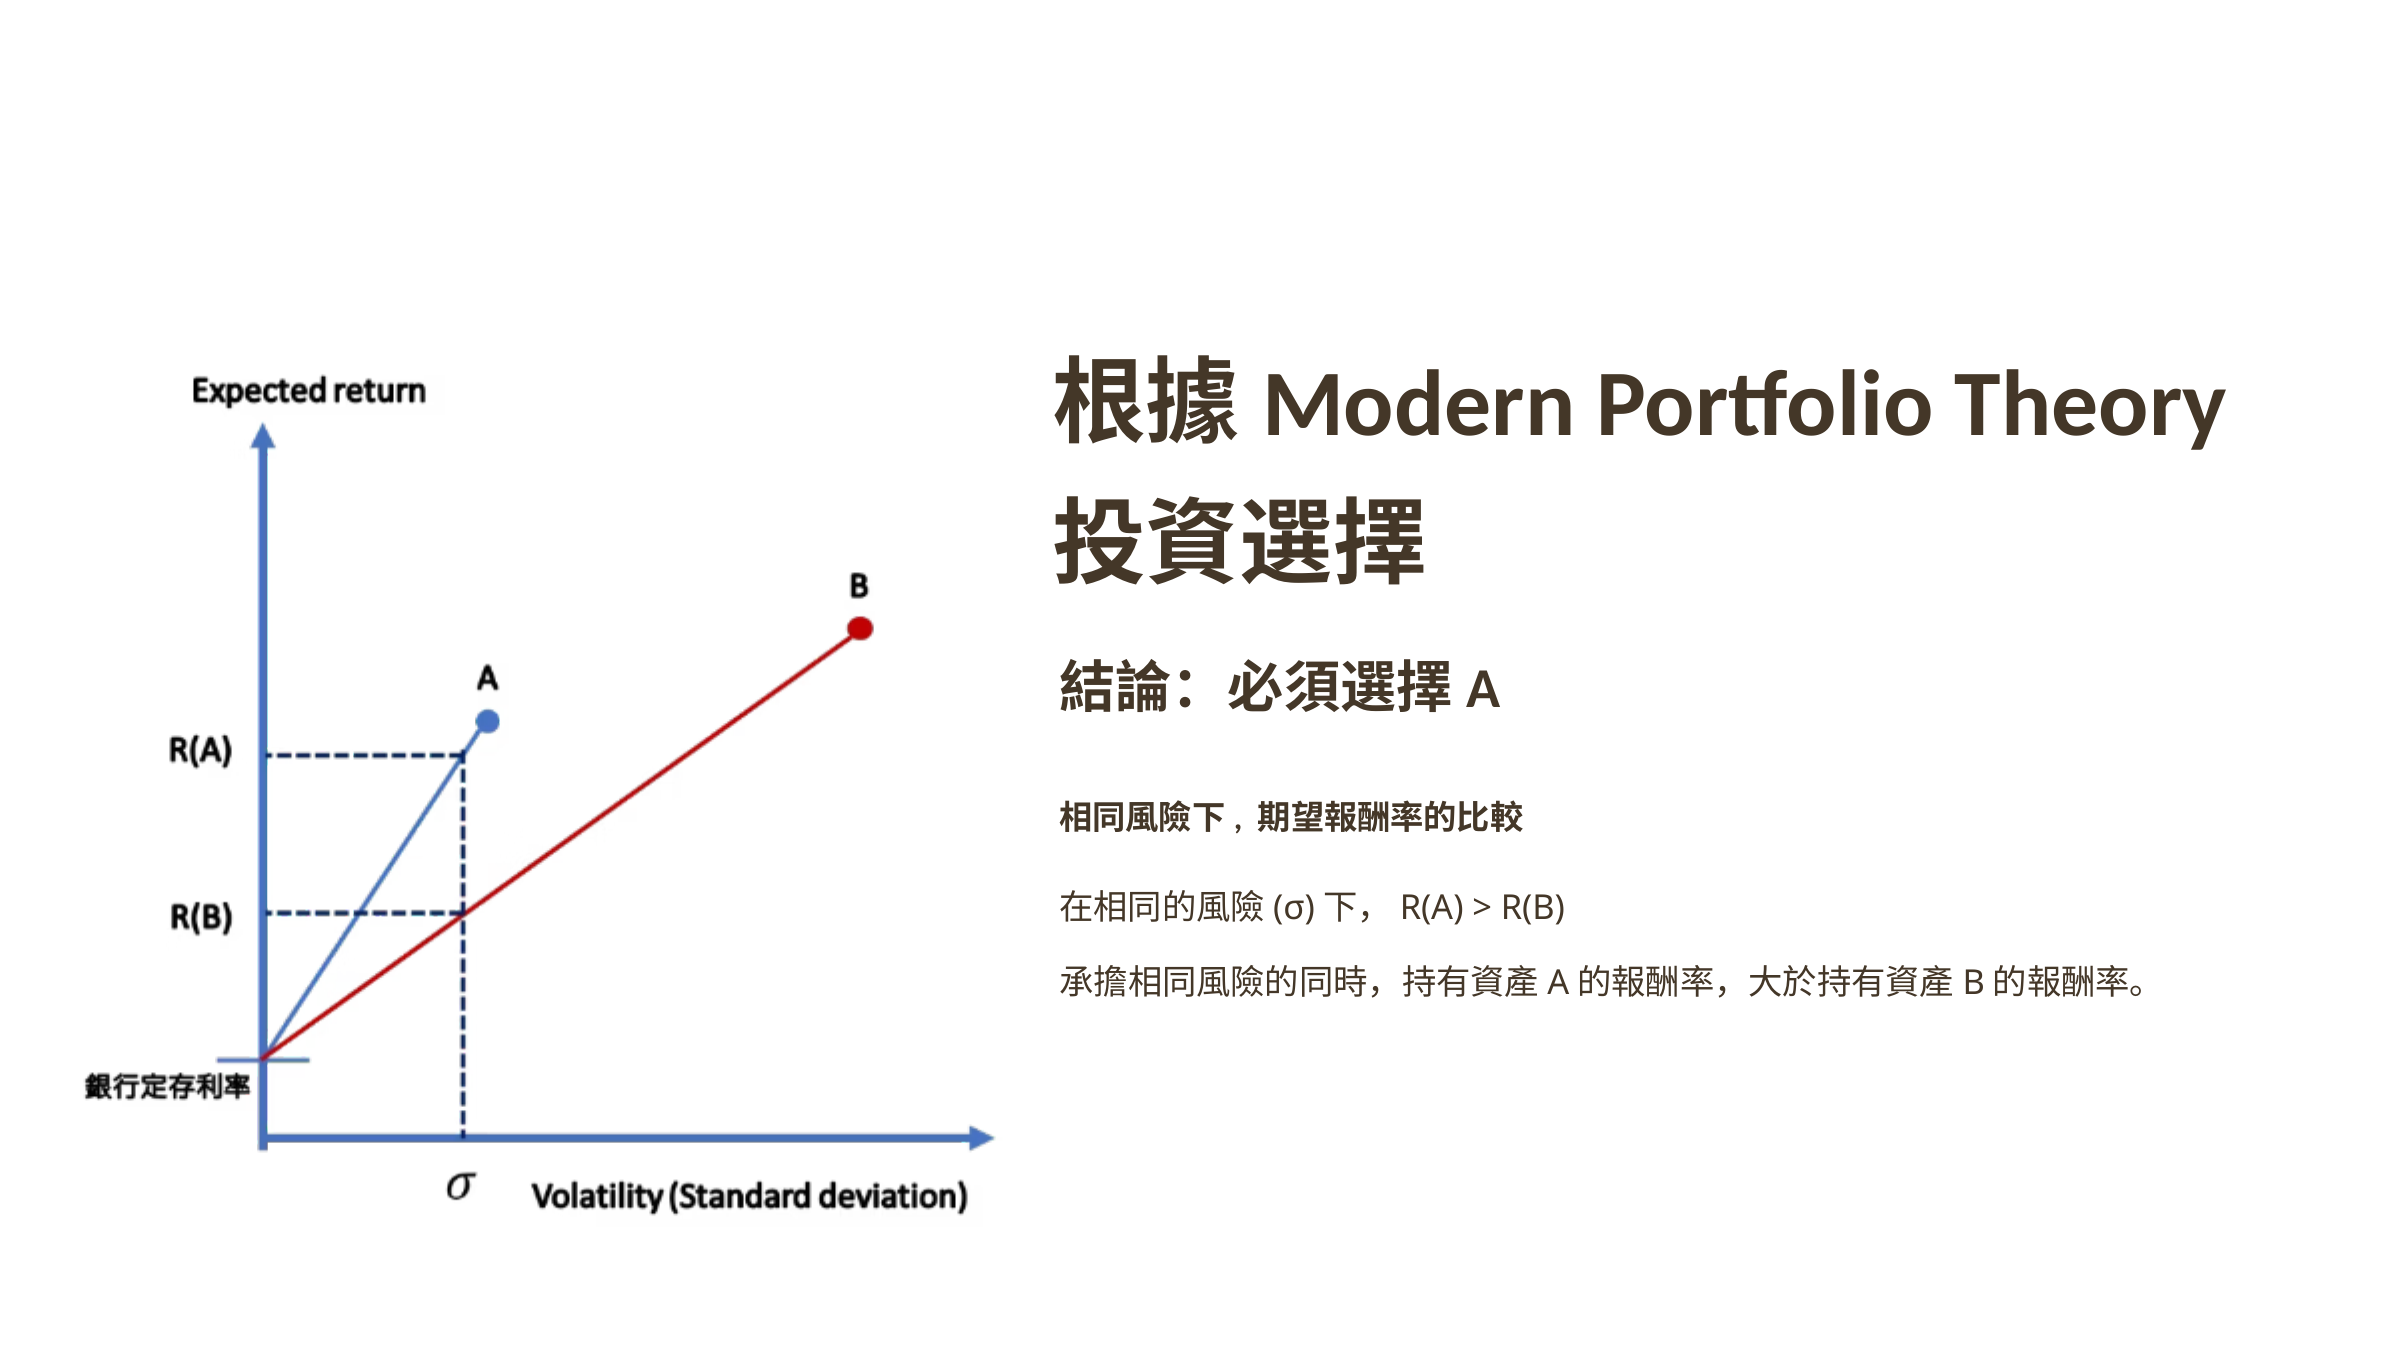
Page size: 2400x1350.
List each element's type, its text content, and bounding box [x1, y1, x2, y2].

text_box 結論：必須選擇A [1059, 634, 1526, 706]
text_box 承擔相同風險的同時，持有資產A的報酬率，大於持有資產B的報酬率。 [1059, 933, 2202, 977]
text_box 在相同的風險(σ)下，R(A) > R(B) [1059, 858, 1645, 930]
text_box 根據Modern Portfolio Theory 投資選擇 [1052, 313, 2400, 597]
picture [58, 353, 1022, 1232]
text_box 相同風險下, 期望報酬率的比較 [1059, 787, 1582, 831]
